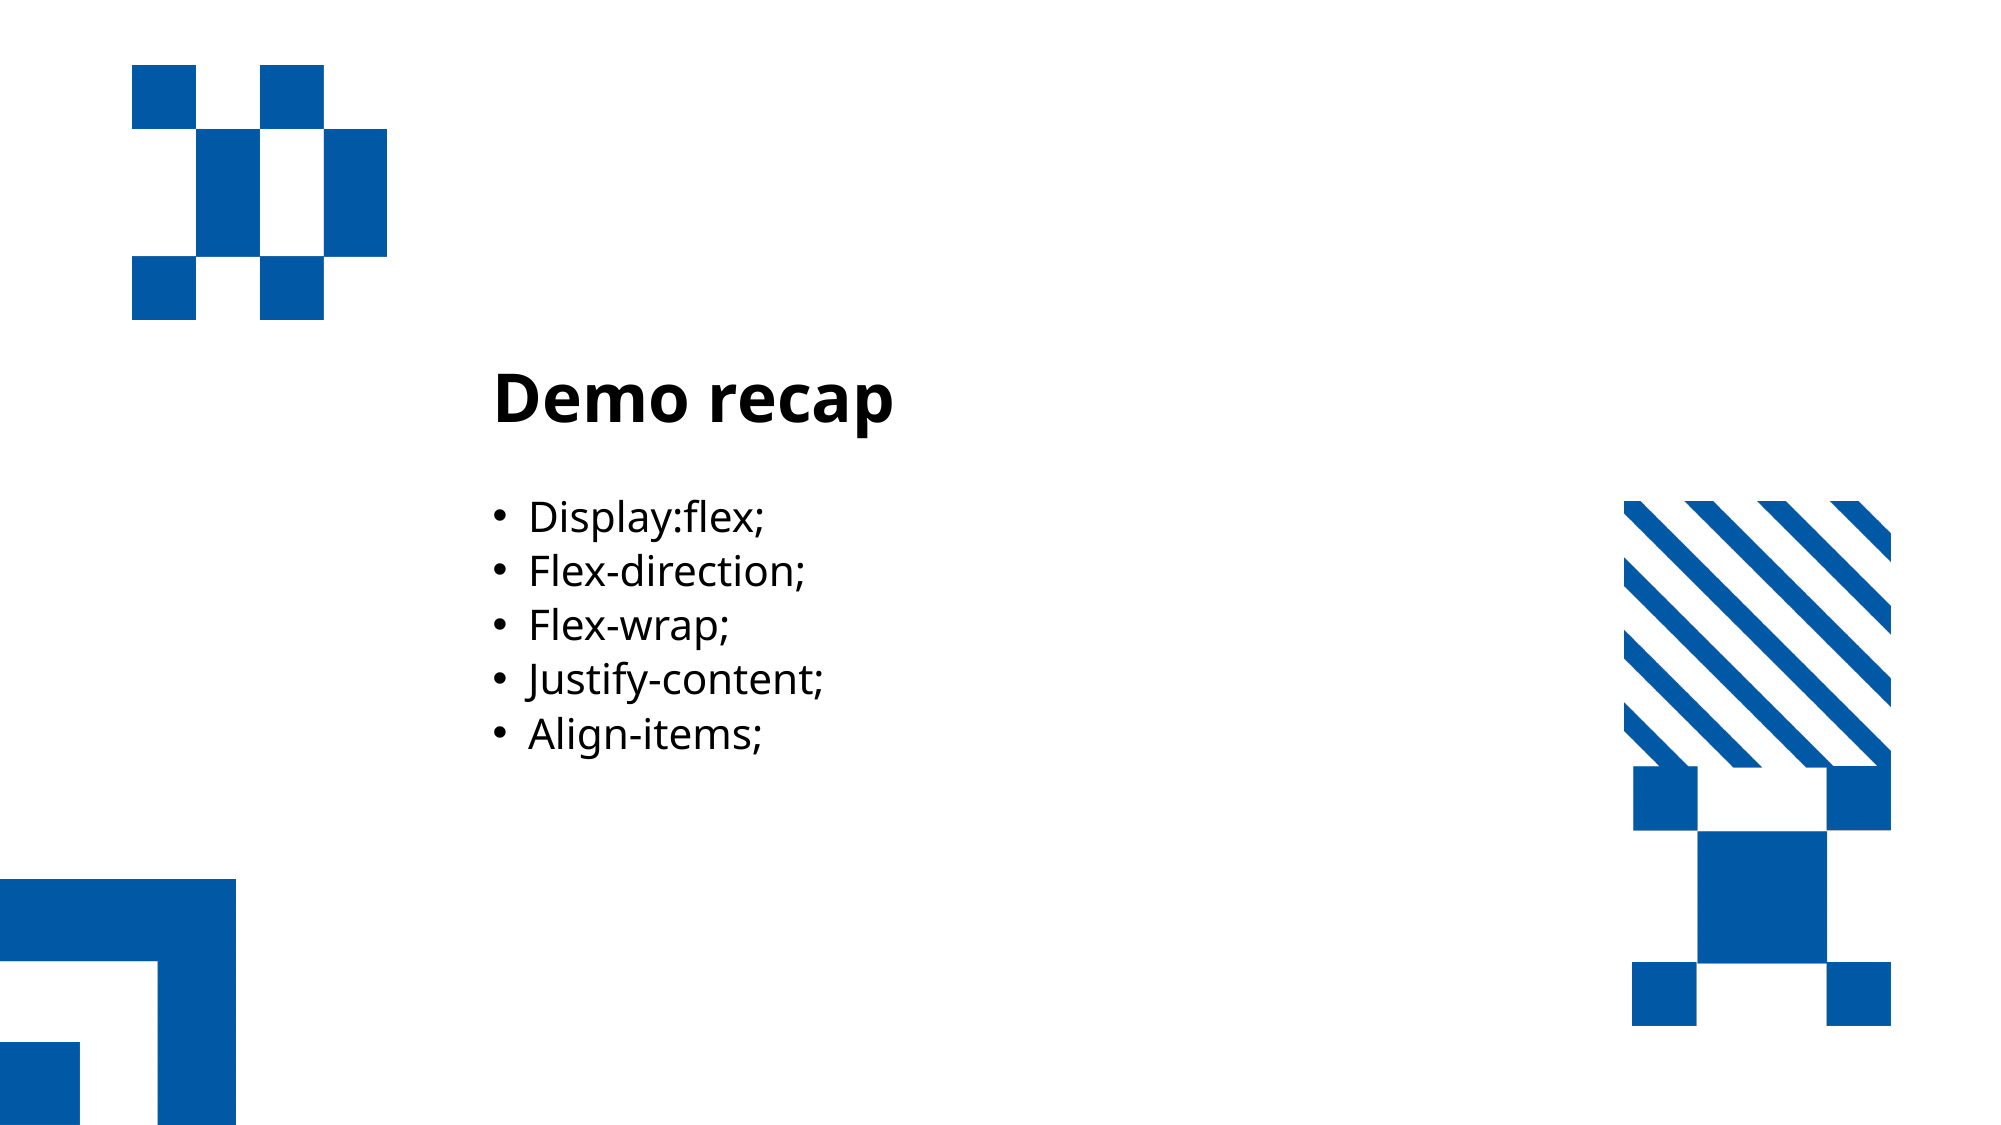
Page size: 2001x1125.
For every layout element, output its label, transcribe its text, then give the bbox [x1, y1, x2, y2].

list Display:flex; Flex-direction; Flex-wrap; Justify-content; Align-items; [492, 486, 913, 774]
picture [0, 879, 236, 1125]
picture [132, 65, 387, 320]
title Demo recap [492, 318, 908, 437]
picture [1624, 501, 1891, 1026]
